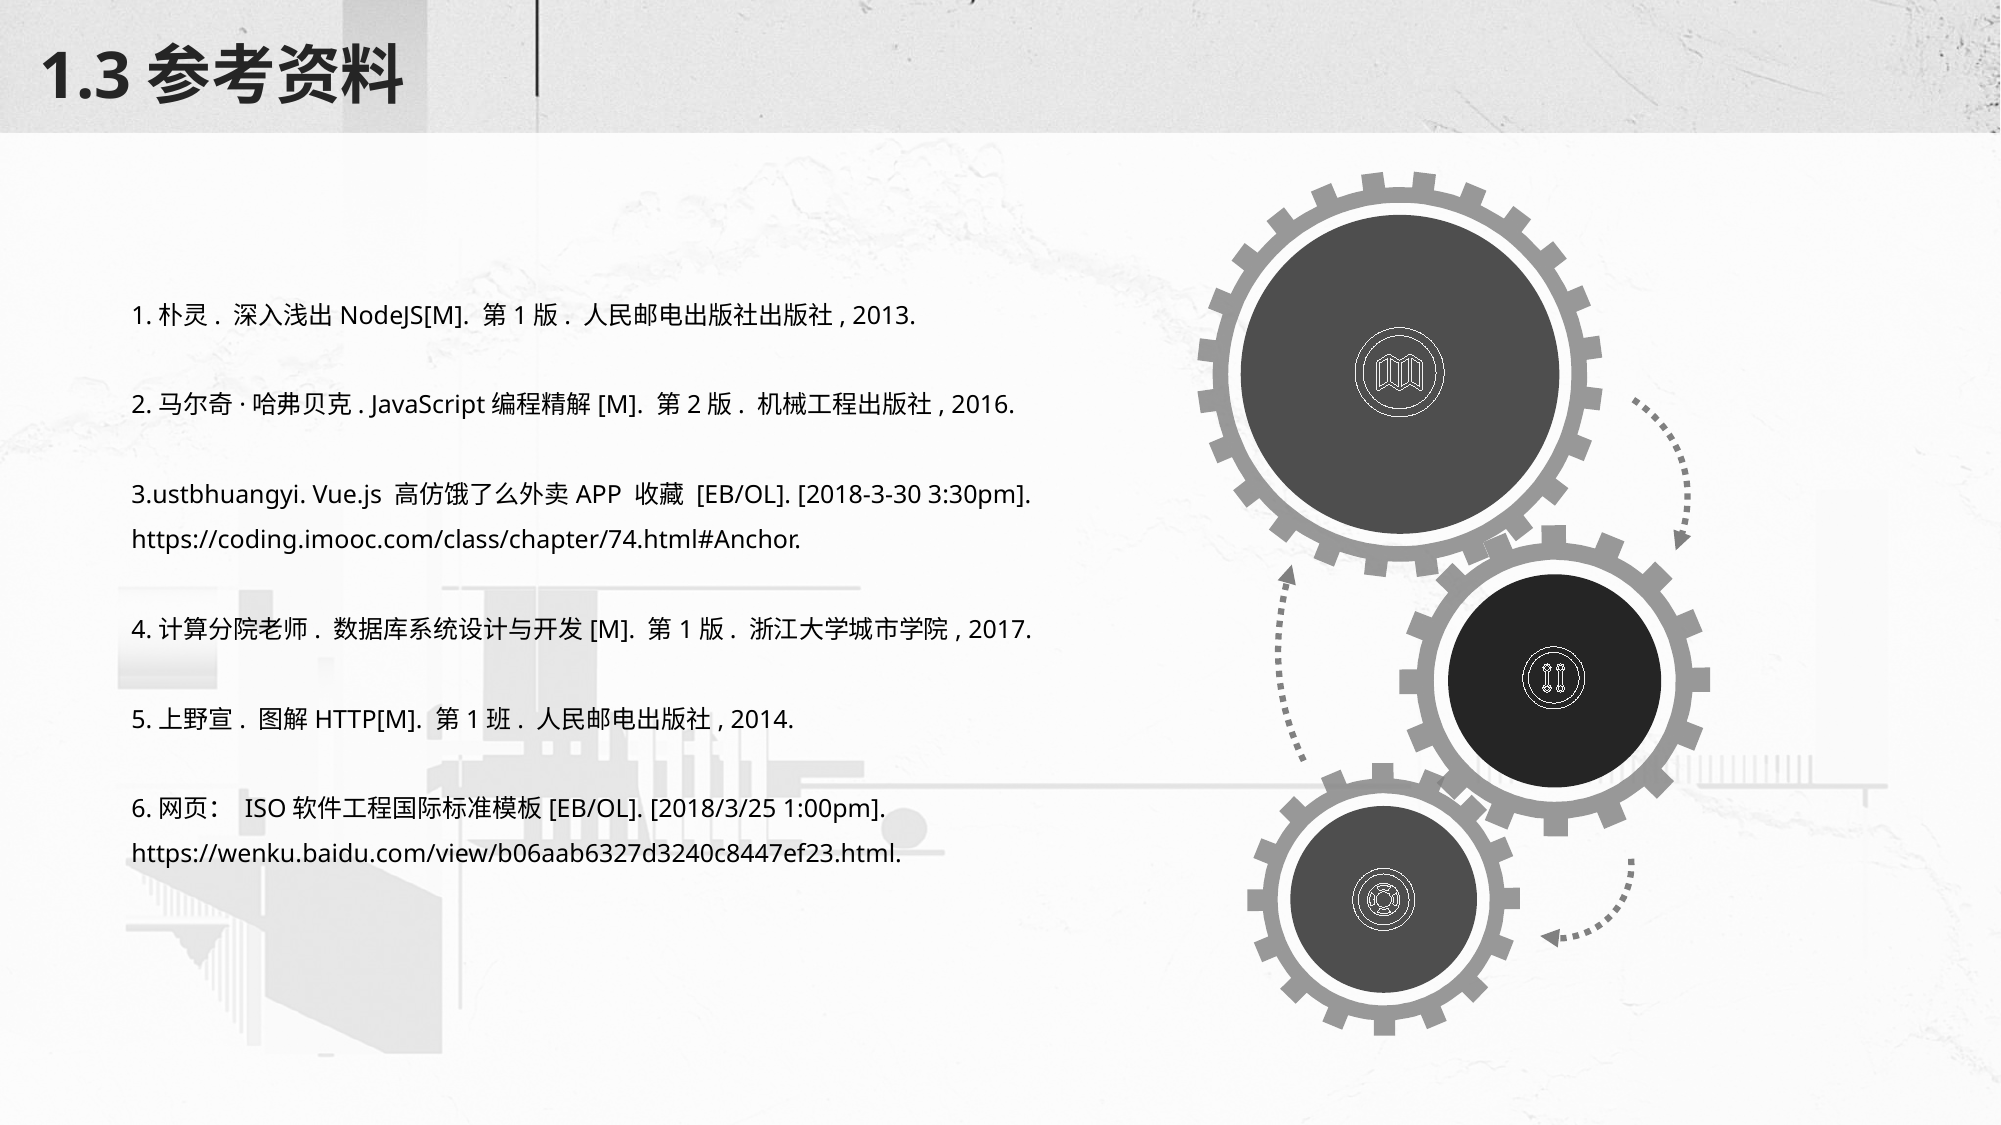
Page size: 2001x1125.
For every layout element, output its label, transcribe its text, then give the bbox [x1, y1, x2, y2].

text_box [1025, 297, 1862, 874]
title 1.3参考资料 [24, 35, 1750, 121]
text_box 1.朴灵. 深入浅出NodeJS[M]. 第1版. 人民邮电出版社出版社, 2013. 2.马尔奇·哈弗贝克. JavaScript编程精解[M]. 第2版. 机械工程出版社, 2016. 3.ustbhuangyi. Vue.js 高仿饿了么外卖APP 收藏 [EB/OL]. [2018-3-30 3:30pm]. https://coding.imooc.com/class/chapter/74.html#Anchor. 4.计算分院老师. 数据库系统设计与开发[M]. 第1版. 浙江大学城市学院, 2017. 5.上野宣. 图解HTTP[M]. 第1班. 人民邮电出版社, 2014. 6.网页： ISO软件工程国际标准模板[EB/OL]. [2018/3/25 1:00pm]. https://wenku.baidu.com/view/b06aab6327d3240c8447ef23.html. [111, 274, 1157, 878]
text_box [1354, 327, 1445, 417]
picture [0, 0, 2001, 1125]
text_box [1352, 868, 1415, 931]
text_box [1522, 646, 1585, 709]
